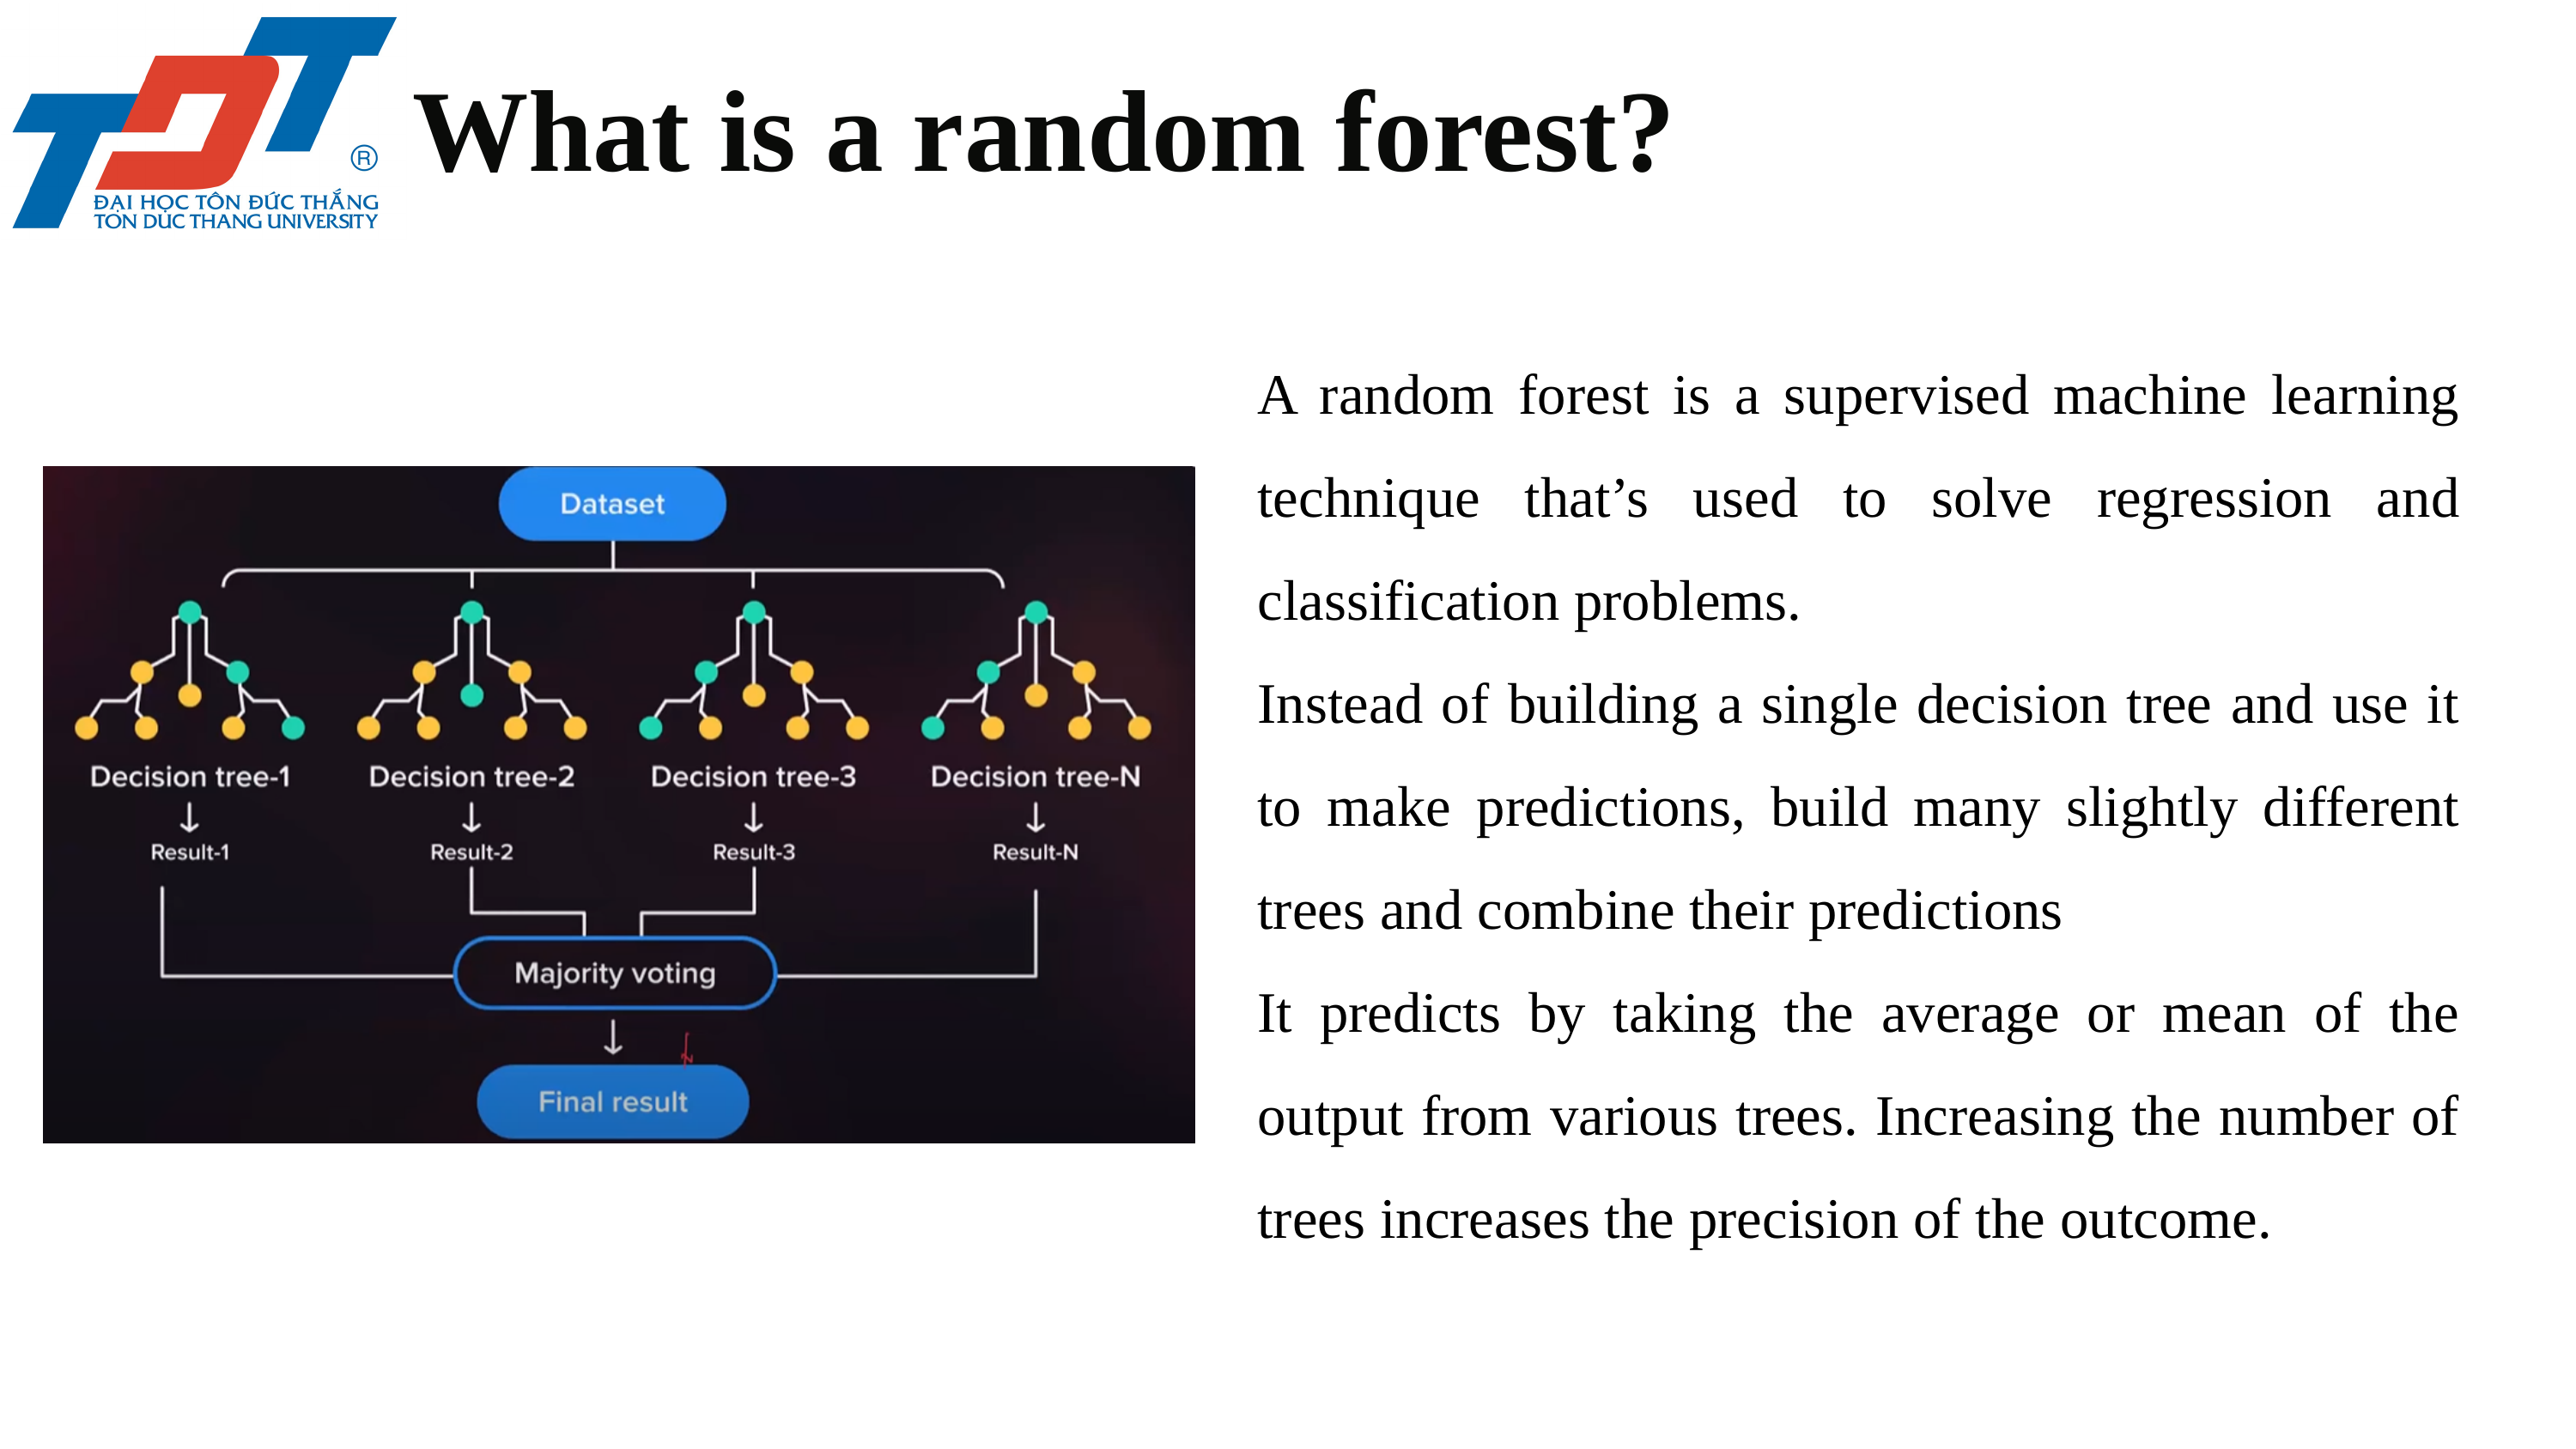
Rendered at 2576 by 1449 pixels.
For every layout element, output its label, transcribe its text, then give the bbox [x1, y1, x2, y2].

text_box A random forest is a supervised machine learning technique that’s used to solve regression and classification problems. Instead of building a single decision tree and use it to make predictions, build many slightly different trees and combine their predictions It predicts by taking the average or mean of the output from various trees. Increasing the number of trees increases the precision of the outcome. [1244, 316, 2475, 1256]
picture [42, 466, 1195, 1143]
text_box What is a random forest? [411, 54, 2437, 195]
text_box [1, 3, 407, 239]
